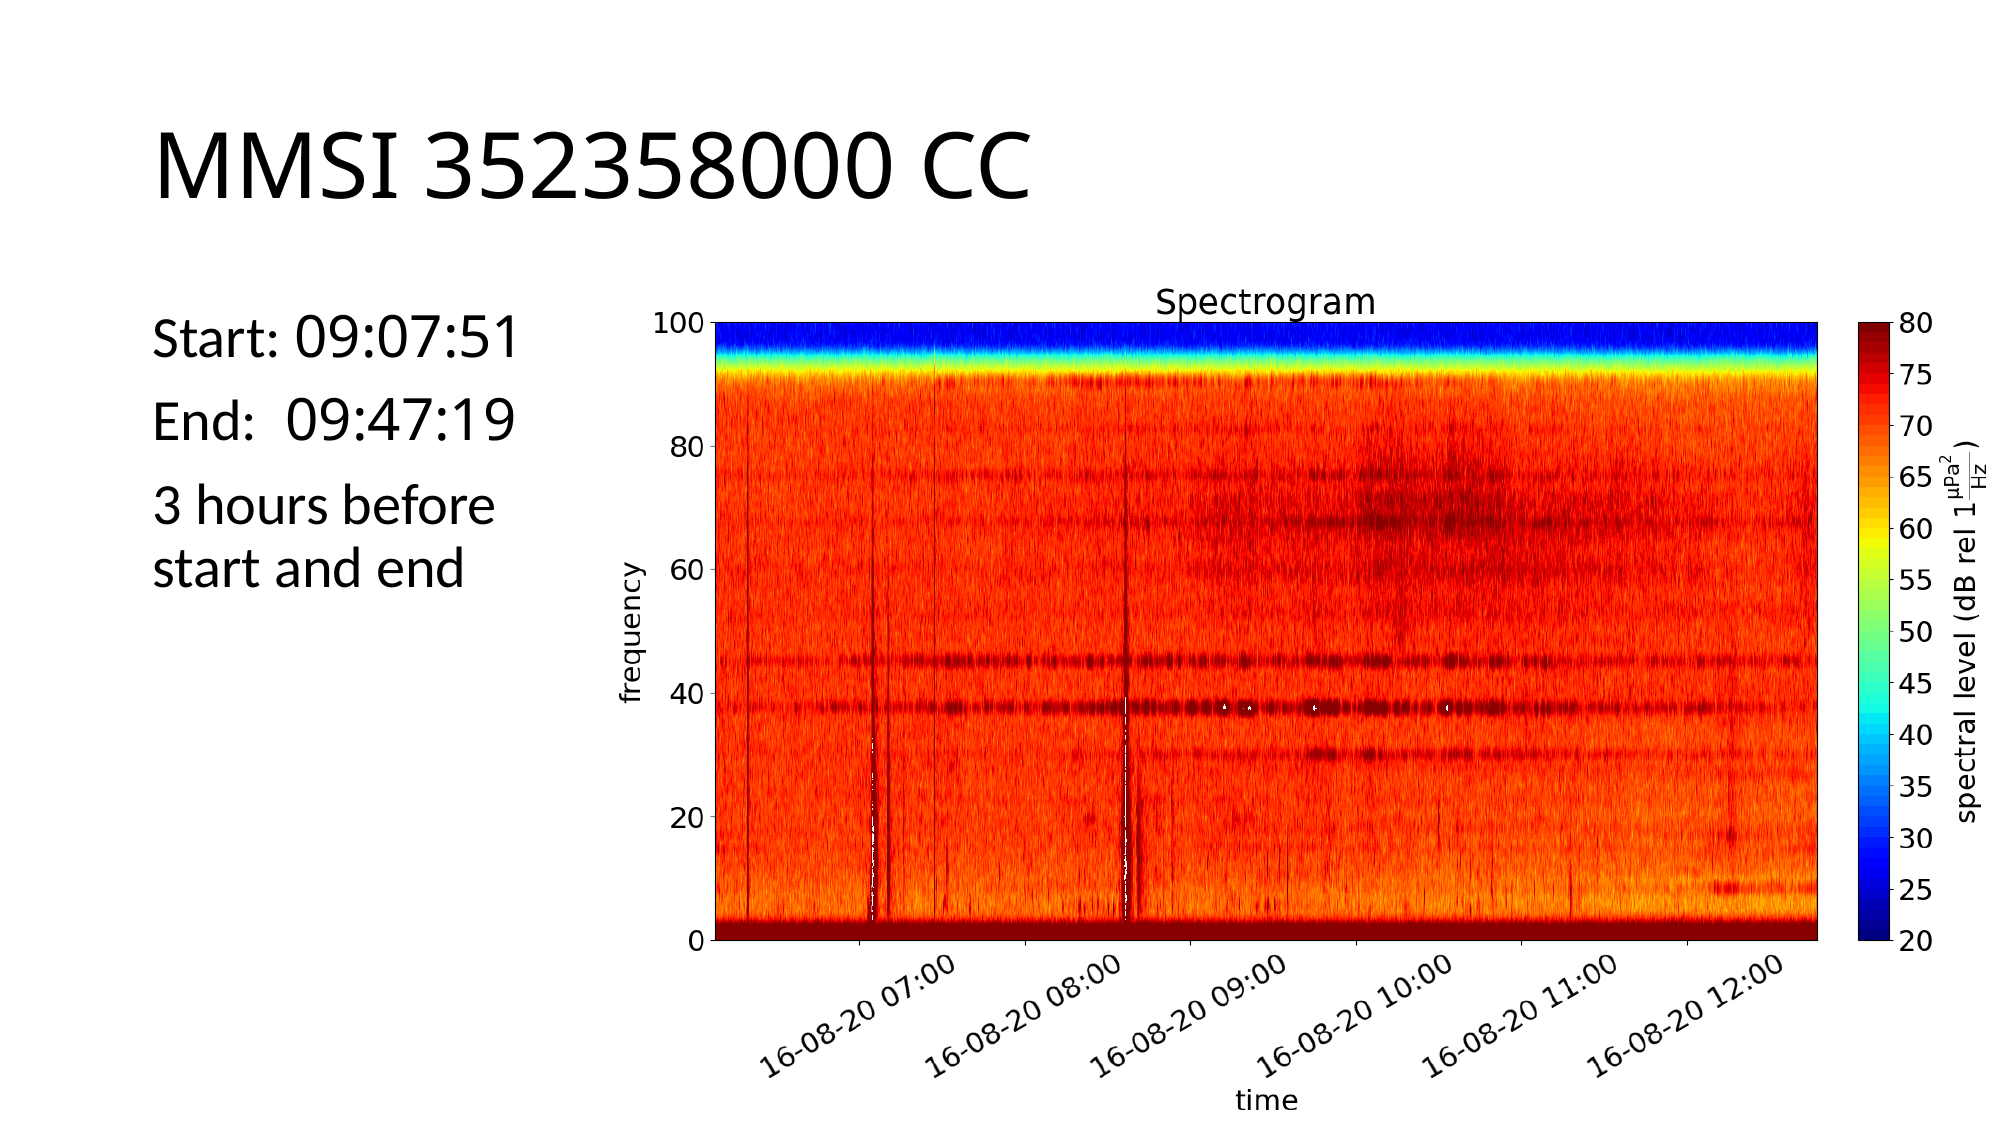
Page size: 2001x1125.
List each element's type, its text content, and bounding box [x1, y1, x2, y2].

picture [609, 277, 2000, 1125]
list Start: 09:07:51 End: 09:47:19 3 hours before start and end [137, 299, 584, 726]
title MMSI 352358000 CC [137, 59, 1863, 278]
